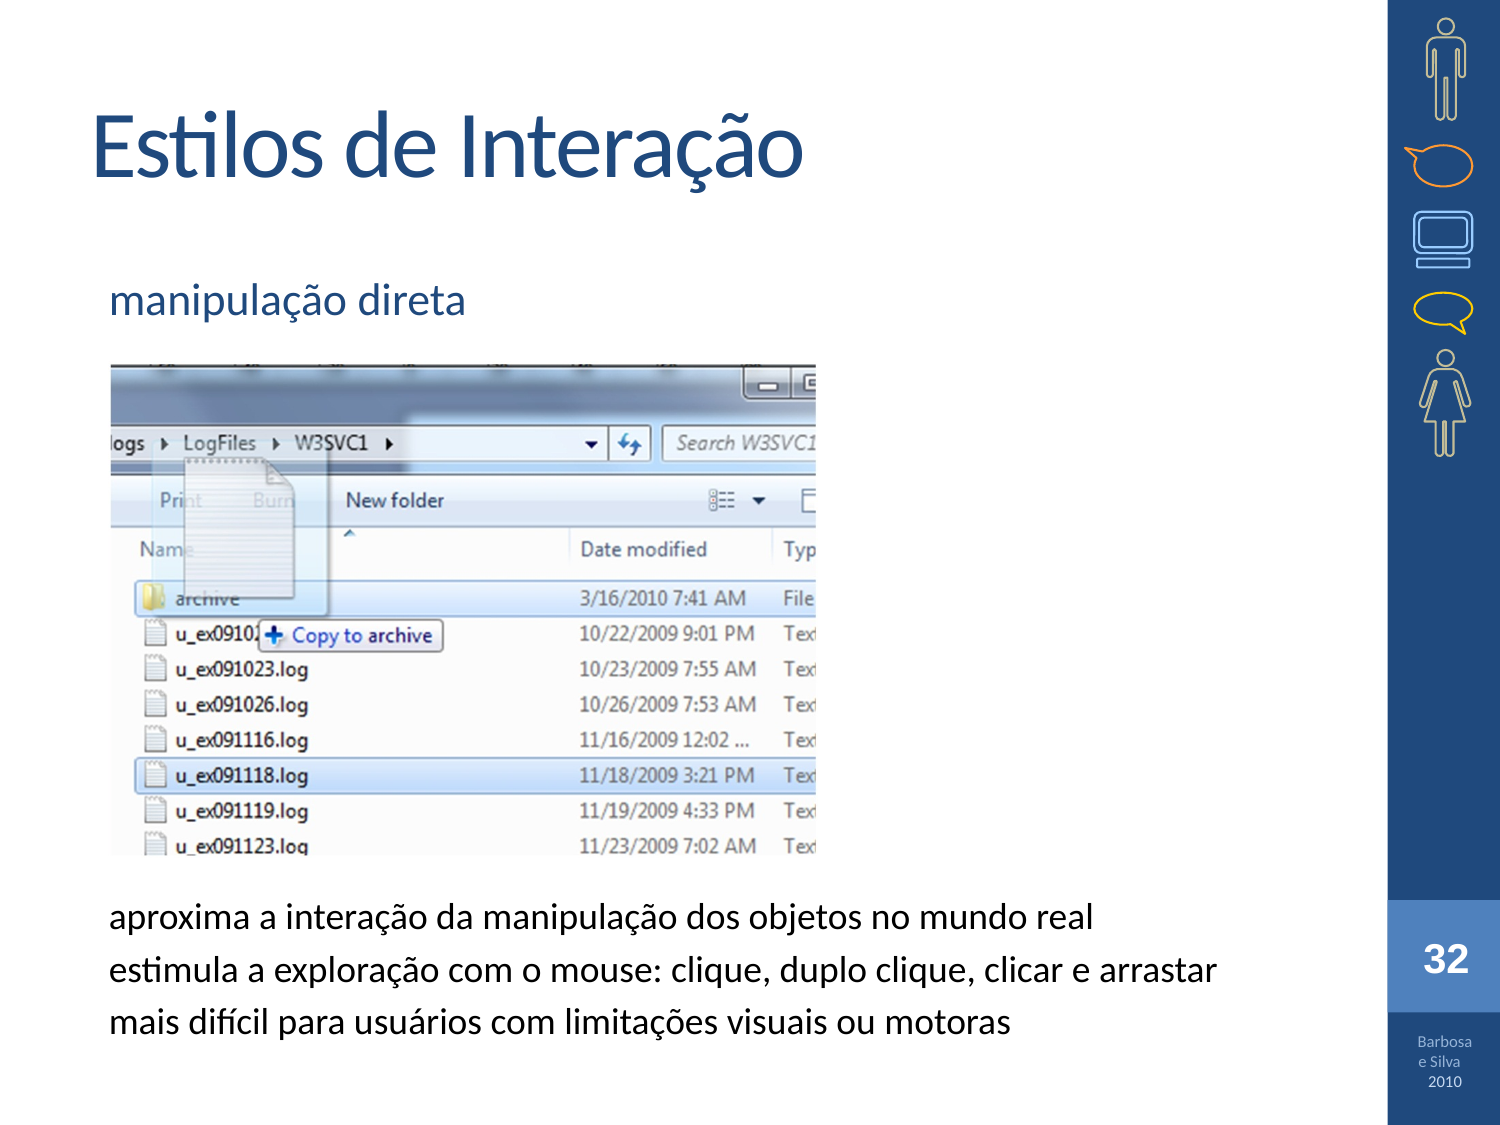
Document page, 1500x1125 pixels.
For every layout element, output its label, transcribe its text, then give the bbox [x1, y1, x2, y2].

title Estilos de Interação [75, 45, 1325, 233]
picture [107, 361, 818, 859]
list manipulação direta aproxima a interação da manipulação dos objetos no mundo real estimula a exploração com o mouse: clique, duplo clique, clicar e arrastar mais difícil para usuários com limitações visuais ou motoras [74, 262, 1365, 1083]
